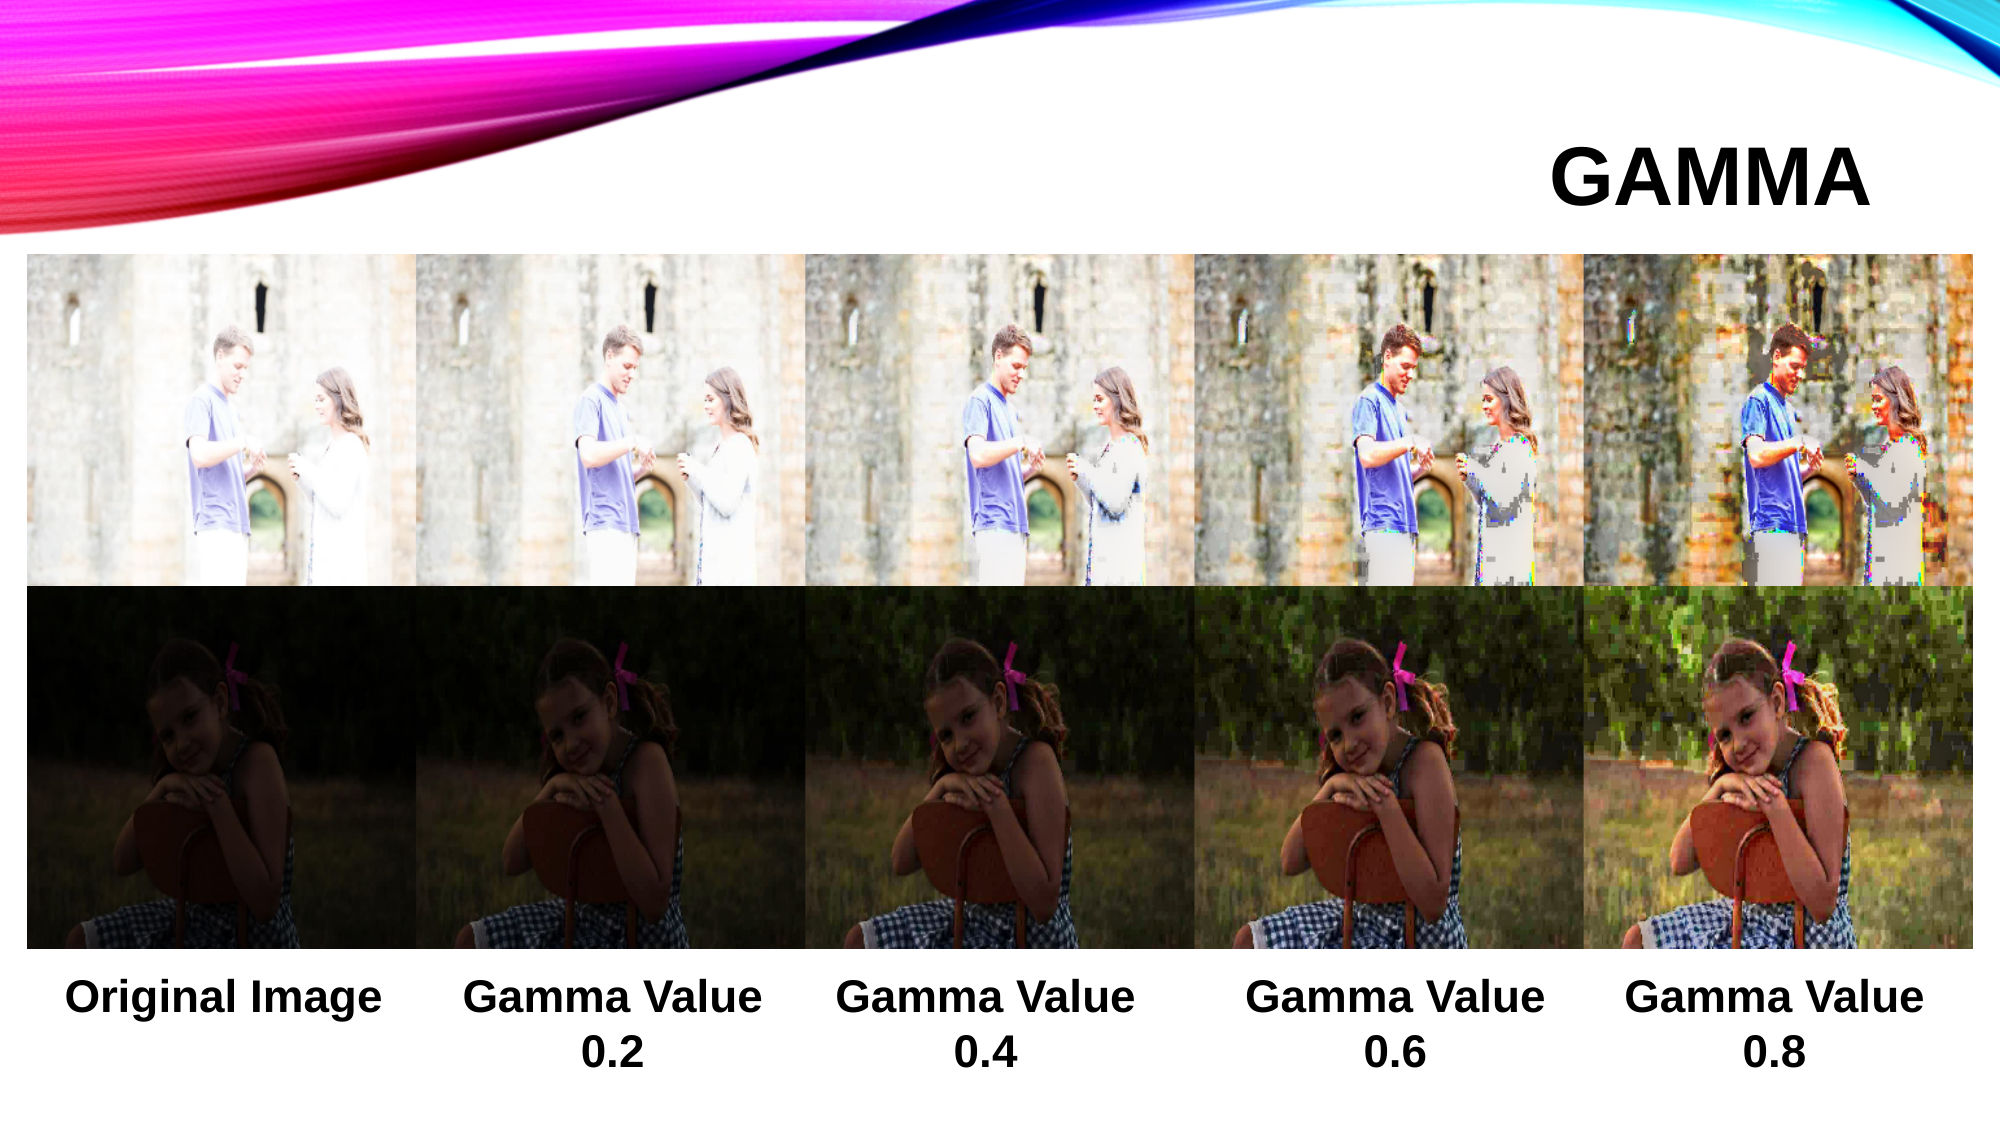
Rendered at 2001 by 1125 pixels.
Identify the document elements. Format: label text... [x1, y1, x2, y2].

text_box Gamma Value 0.6 [1170, 959, 1549, 1085]
picture [1890, 0, 2000, 75]
picture [26, 254, 1974, 949]
text_box Gamma Value 0.2 [387, 959, 760, 1085]
picture [0, 0, 2000, 237]
text_box Original Image [49, 959, 387, 1030]
text_box Gamma Value 0.8 [1549, 959, 2000, 1085]
text_box Gamma Value 0.4 [760, 959, 1170, 1085]
title gamma [474, 125, 1888, 232]
picture [1910, 0, 2000, 45]
